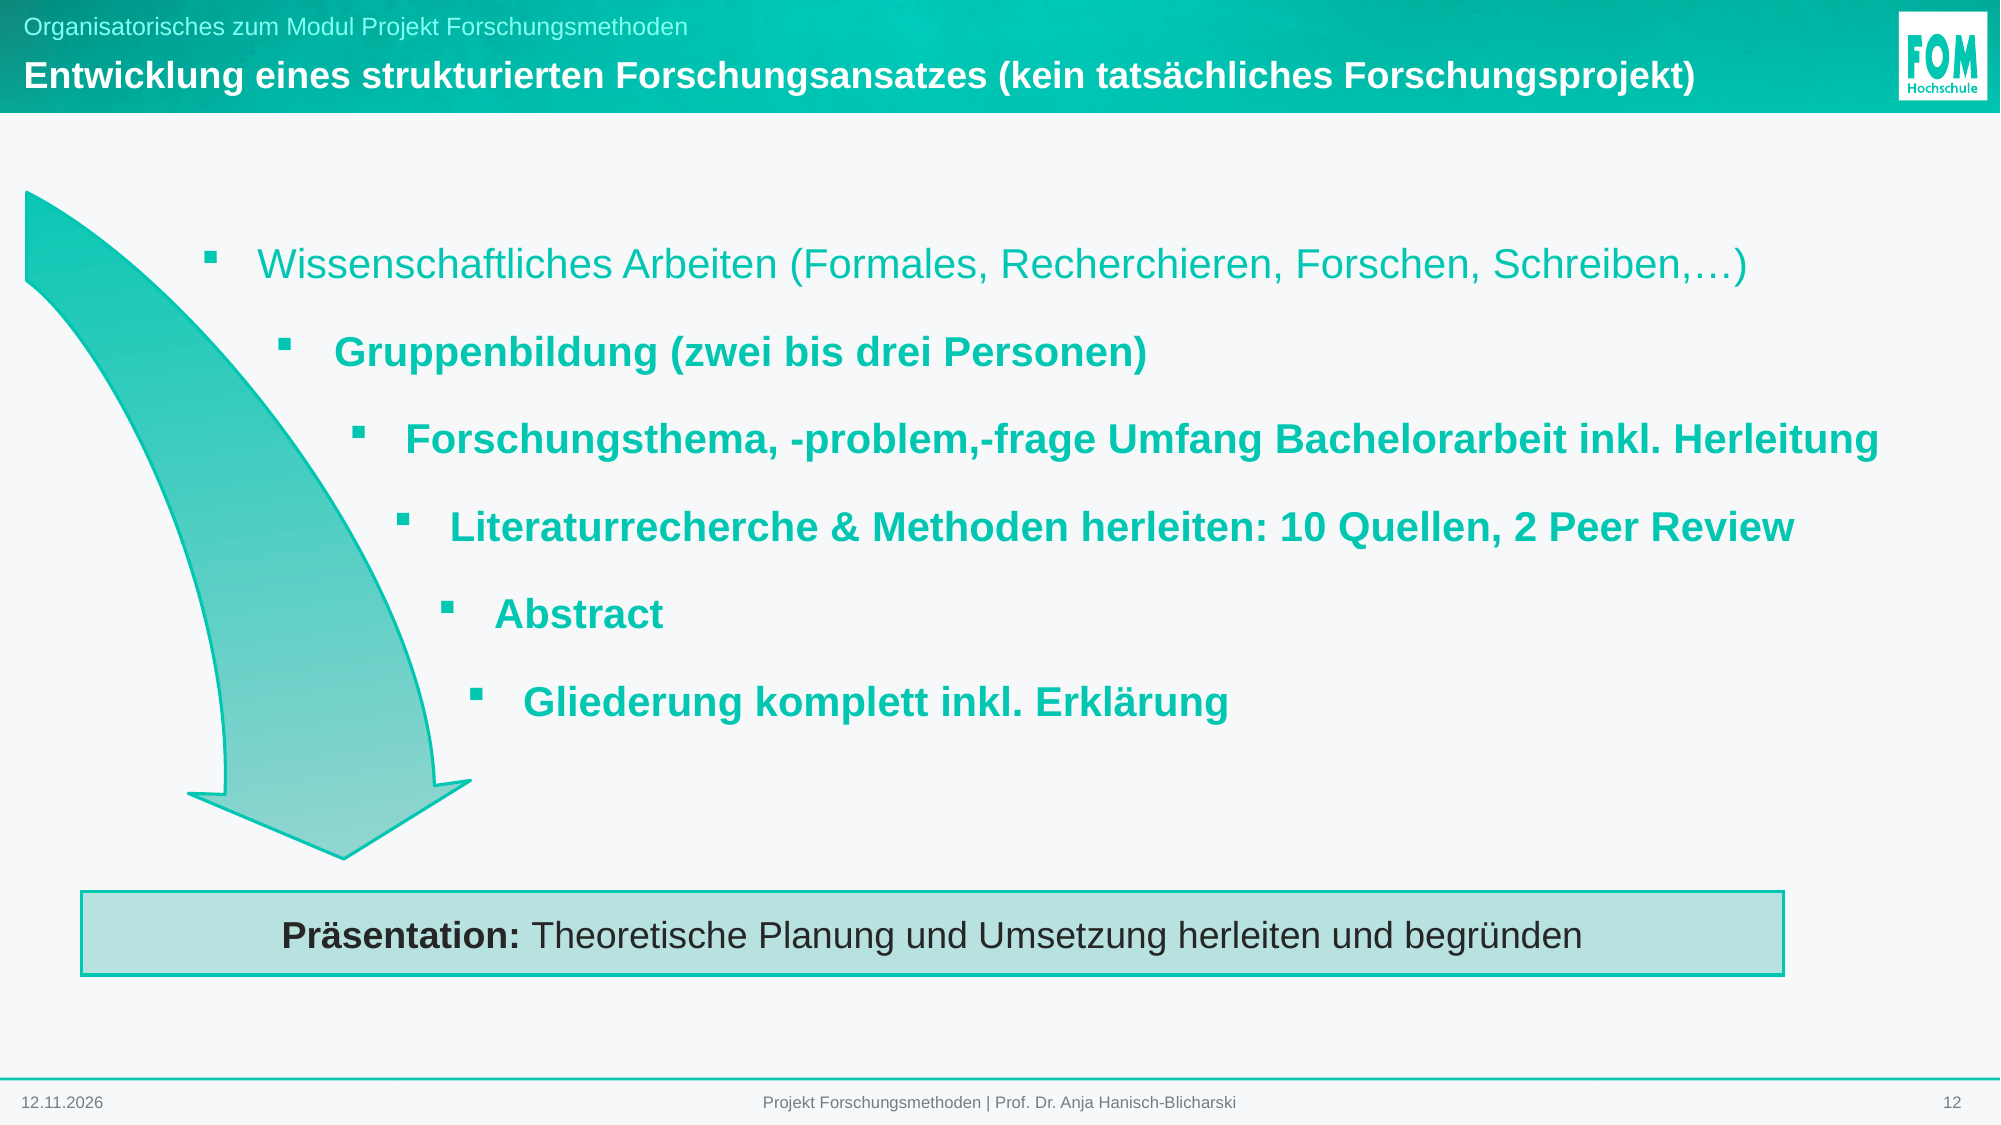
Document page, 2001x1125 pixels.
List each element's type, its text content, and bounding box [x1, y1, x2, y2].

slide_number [21, 1084, 357, 1125]
text_box Präsentation: Theoretische Planung und Umsetzung herleiten und begründen [81, 891, 1784, 976]
text_box [26, 192, 471, 860]
list Wissenschaftliches Arbeiten (Formales, Recherchieren, Forschen, Schreiben,…) Gruppenbildung (zwei bis drei Personen) Forschungsthema, -problem,-frage Umfang Bachelorarbeit inkl. Herleitung Literaturrecherche & Methoden herleiten: 10 Quellen, 2 Peer Review Abstract Gliederung komplett inkl. Erklärung [98, 237, 2000, 1122]
title Organisatorisches zum Modul Projekt Forschungsmethoden [23, 10, 1784, 41]
list Entwicklung eines strukturierten Forschungsansatzes (kein tatsächliches Forschungsprojekt) [23, 51, 1784, 107]
picture [0, 0, 2000, 113]
